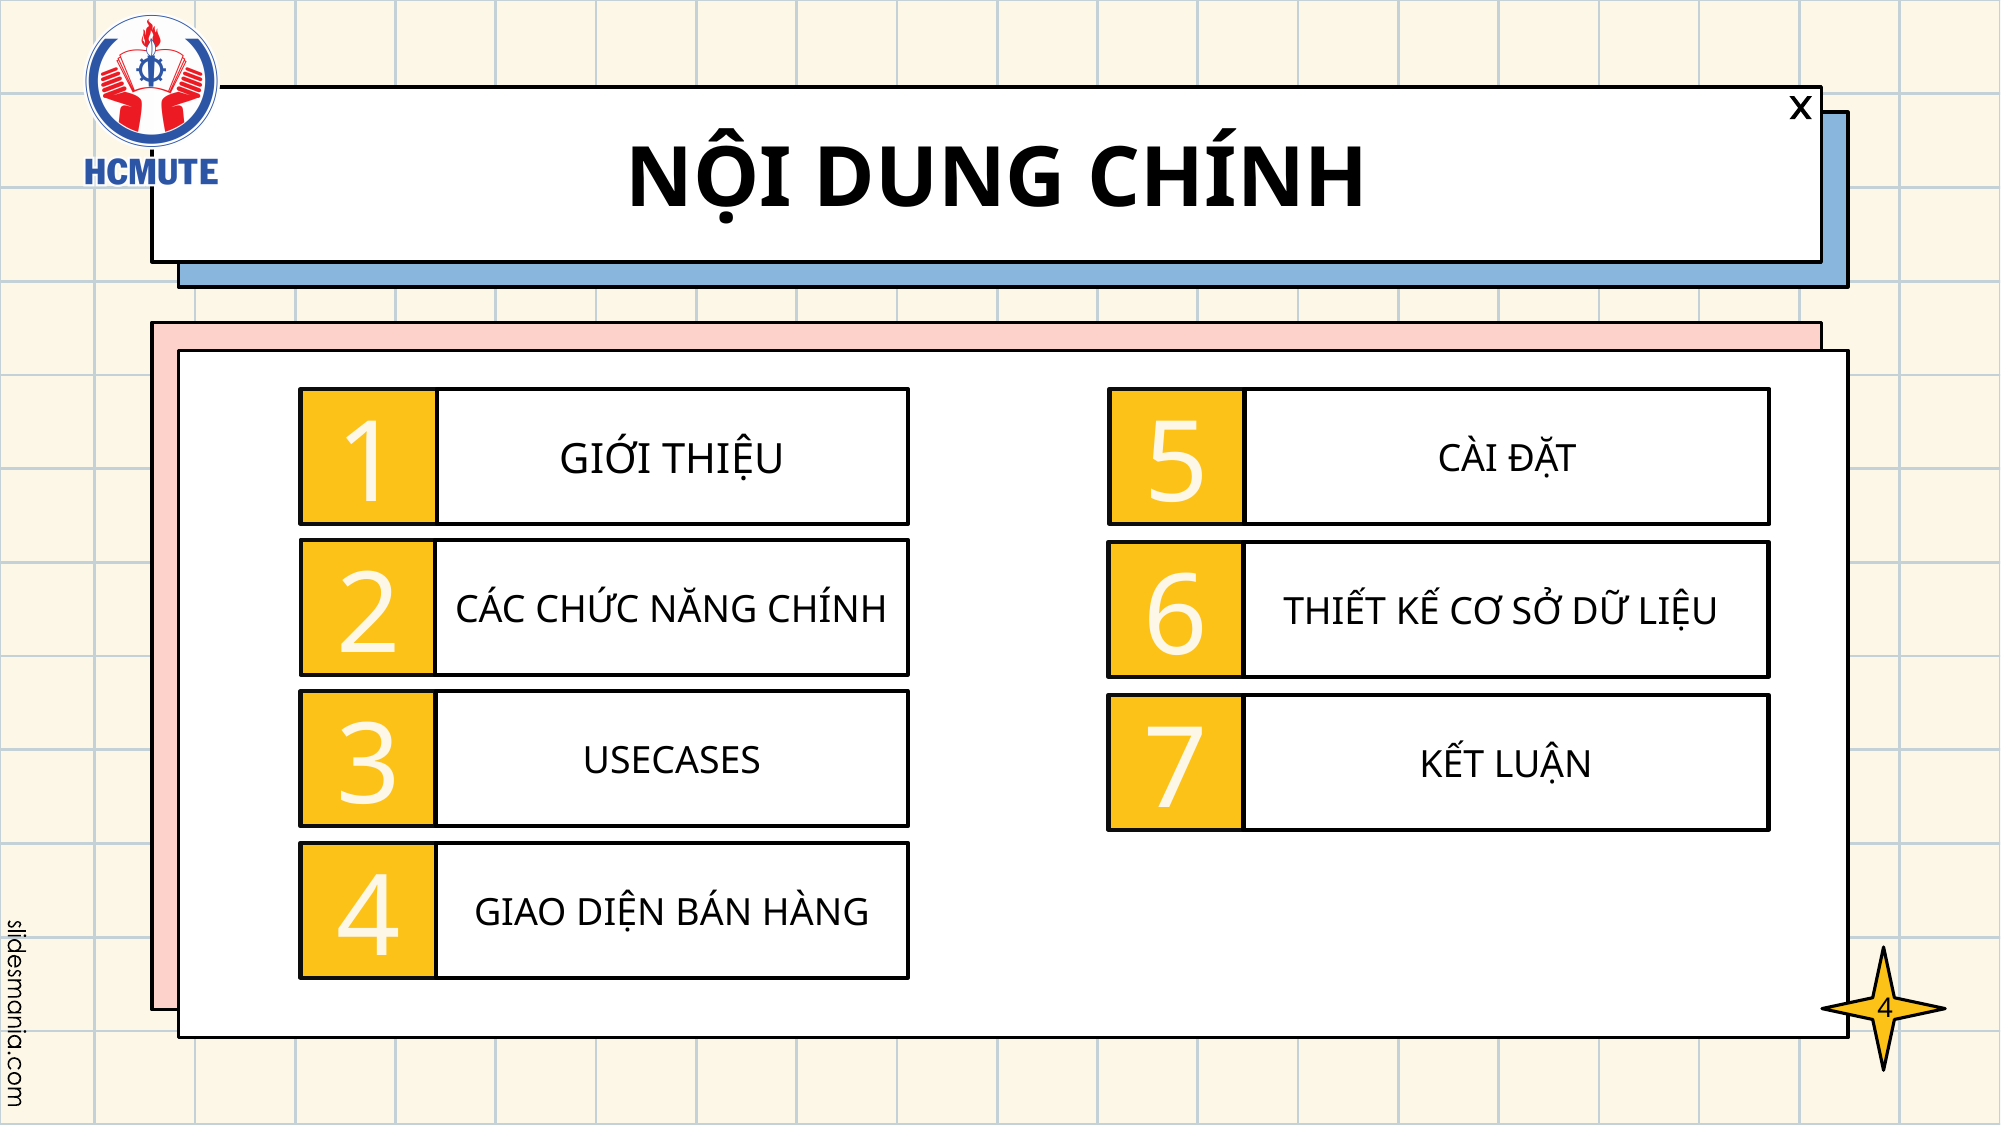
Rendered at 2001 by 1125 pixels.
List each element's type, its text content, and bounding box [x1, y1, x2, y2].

title NỘI DUNG CHÍNH [203, 110, 1792, 237]
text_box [300, 388, 909, 525]
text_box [1108, 694, 1769, 831]
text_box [300, 842, 909, 978]
slide_number 4 [1825, 965, 1946, 1052]
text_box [1109, 388, 1770, 525]
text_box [1108, 541, 1769, 678]
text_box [300, 539, 909, 675]
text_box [300, 690, 909, 827]
